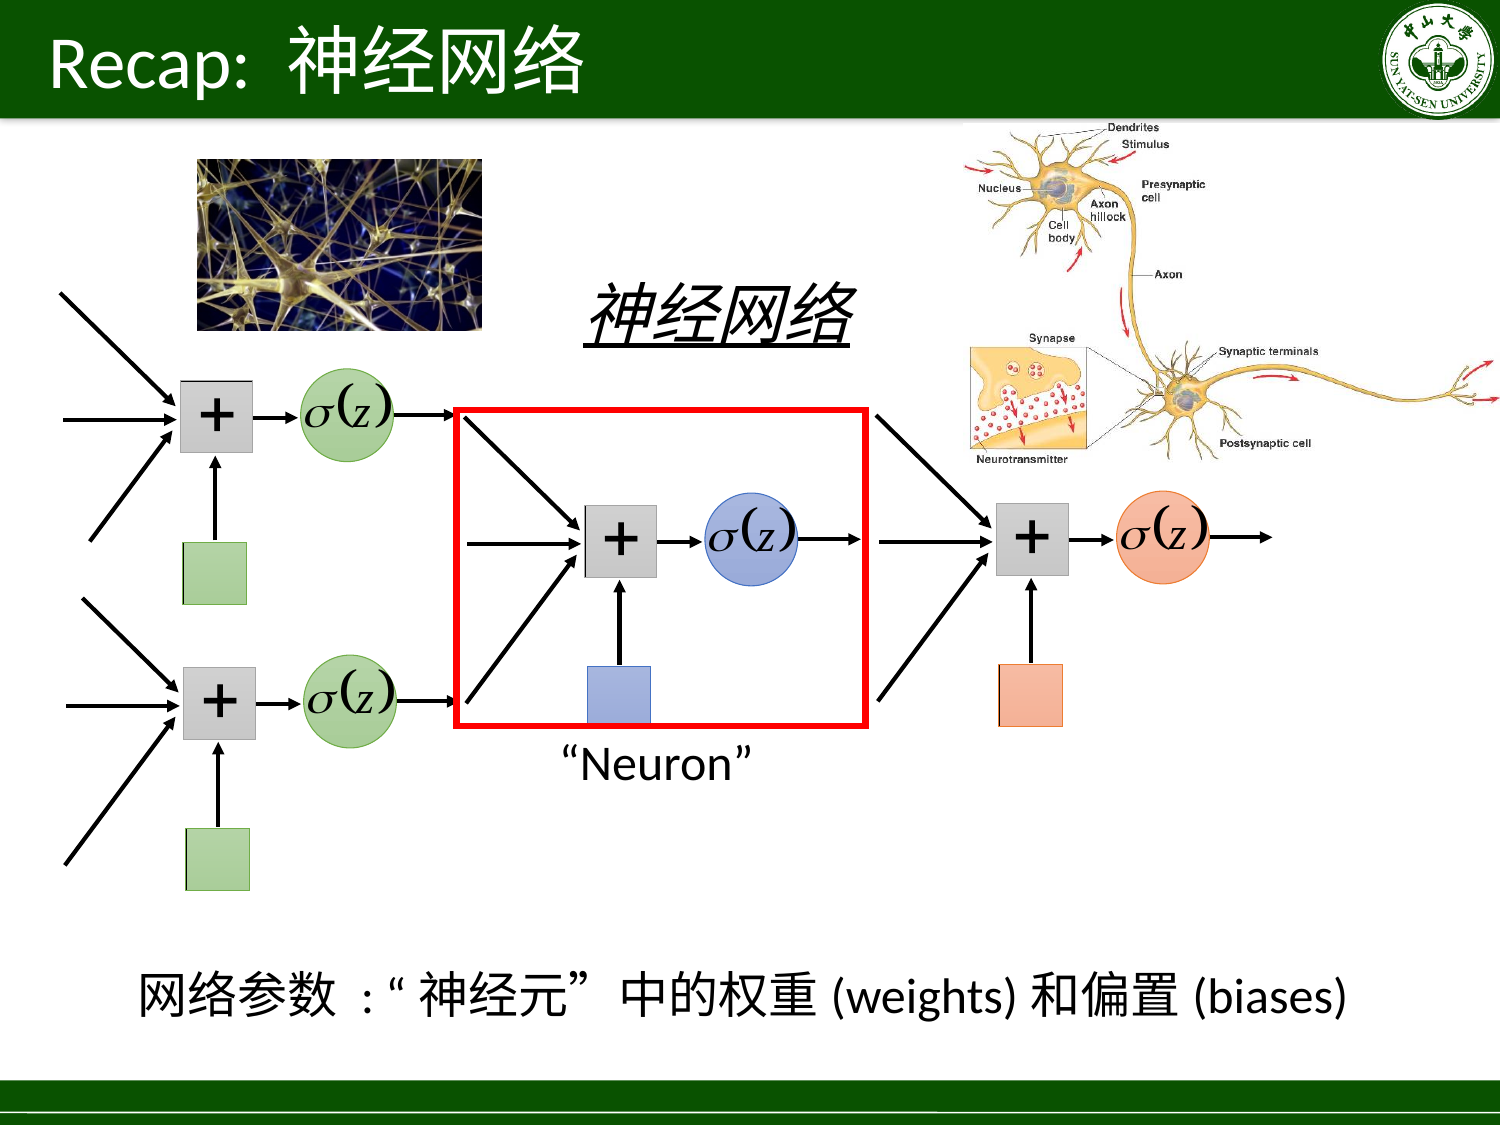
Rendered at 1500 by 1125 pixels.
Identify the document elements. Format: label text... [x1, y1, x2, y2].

text_box Recap: 神经网络 [0, 0, 1378, 119]
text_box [875, 415, 1273, 727]
text_box “Neuron” [496, 729, 817, 798]
picture [1378, 0, 1498, 120]
picture [963, 123, 1500, 463]
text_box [464, 417, 861, 729]
text_box 神经网络 [568, 263, 866, 359]
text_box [60, 292, 457, 605]
text_box [0, 1113, 1500, 1125]
text_box [0, 1080, 1500, 1112]
picture [197, 159, 482, 331]
text_box [457, 409, 867, 727]
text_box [64, 597, 460, 891]
